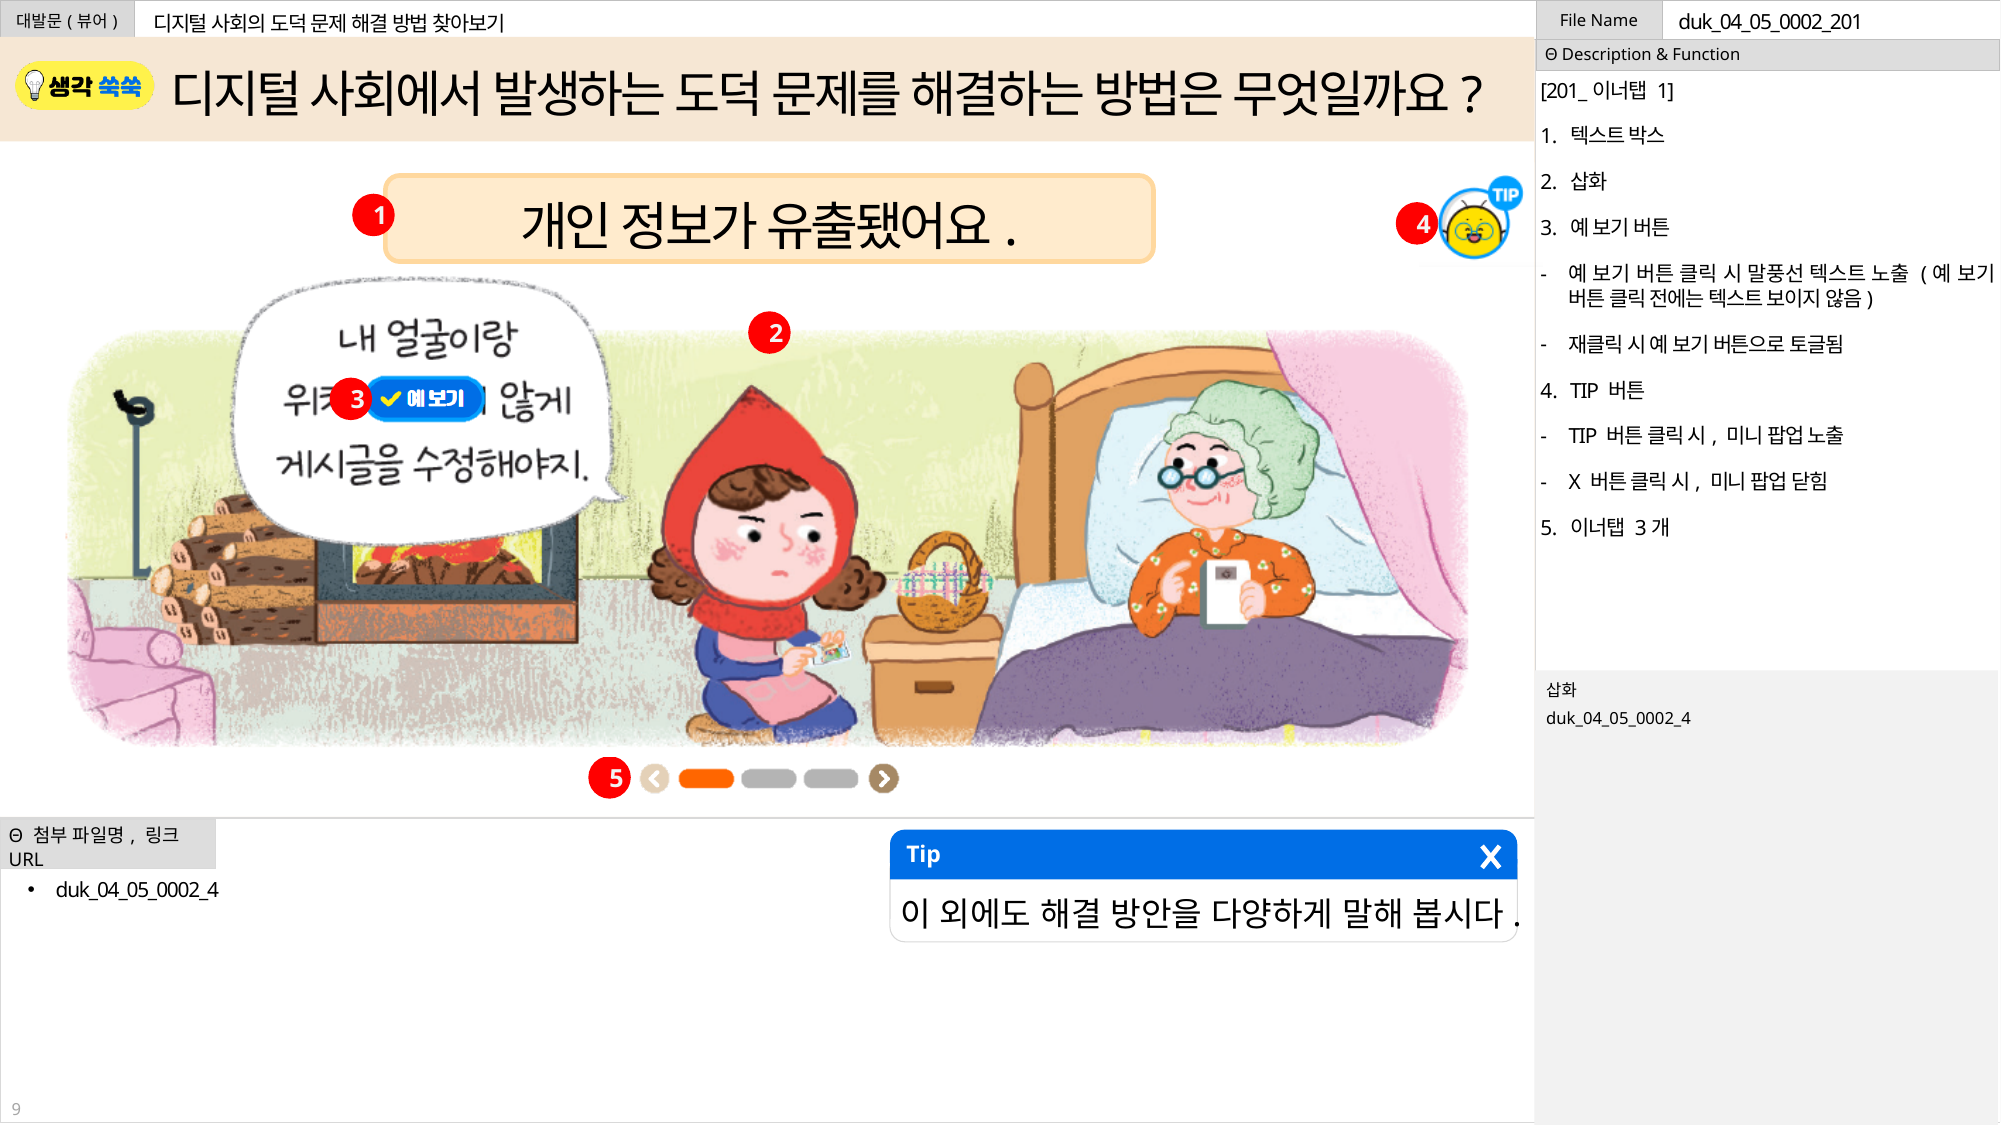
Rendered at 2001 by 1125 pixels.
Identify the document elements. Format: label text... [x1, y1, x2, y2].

list 삽화 duk_04_05_0002_4 [1534, 670, 1998, 1125]
list 디지털 사회에서 발생하는 도덕 문제를 해결하는 방법은 무엇일까요? [170, 46, 1511, 127]
list duk_04_05_0002_4 [21, 866, 889, 905]
text_box 개인 정보가 유출됐어요. [384, 174, 1155, 254]
text_box 4 [1395, 202, 1419, 245]
list duk_04_05_0002_201 [1660, 0, 2000, 39]
list 디지털 사회의 도덕 문제 해결 방법 찾아보기 [135, 0, 1535, 38]
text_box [623, 757, 916, 805]
picture [65, 175, 1543, 757]
text_box 1 [352, 193, 395, 237]
picture [15, 61, 155, 111]
list [201_이너탭 1] 텍스트 박스 삽화 예 보기 버튼 예 보기 버튼 클릭 시 말풍선 텍스트 노출 (예 보기 버튼 클릭 전에는 텍스트 보이지 않음) 재클릭 시 예 보기 버튼으로 토글됨 TIP 버튼 TIP 버튼 클릭 시, 미니 팝업 노출 X 버튼 클릭 시, 미니 팝업 닫힘 이너탭 3개 [1534, 71, 2000, 669]
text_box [889, 829, 1518, 942]
text_box 5 [588, 757, 623, 799]
